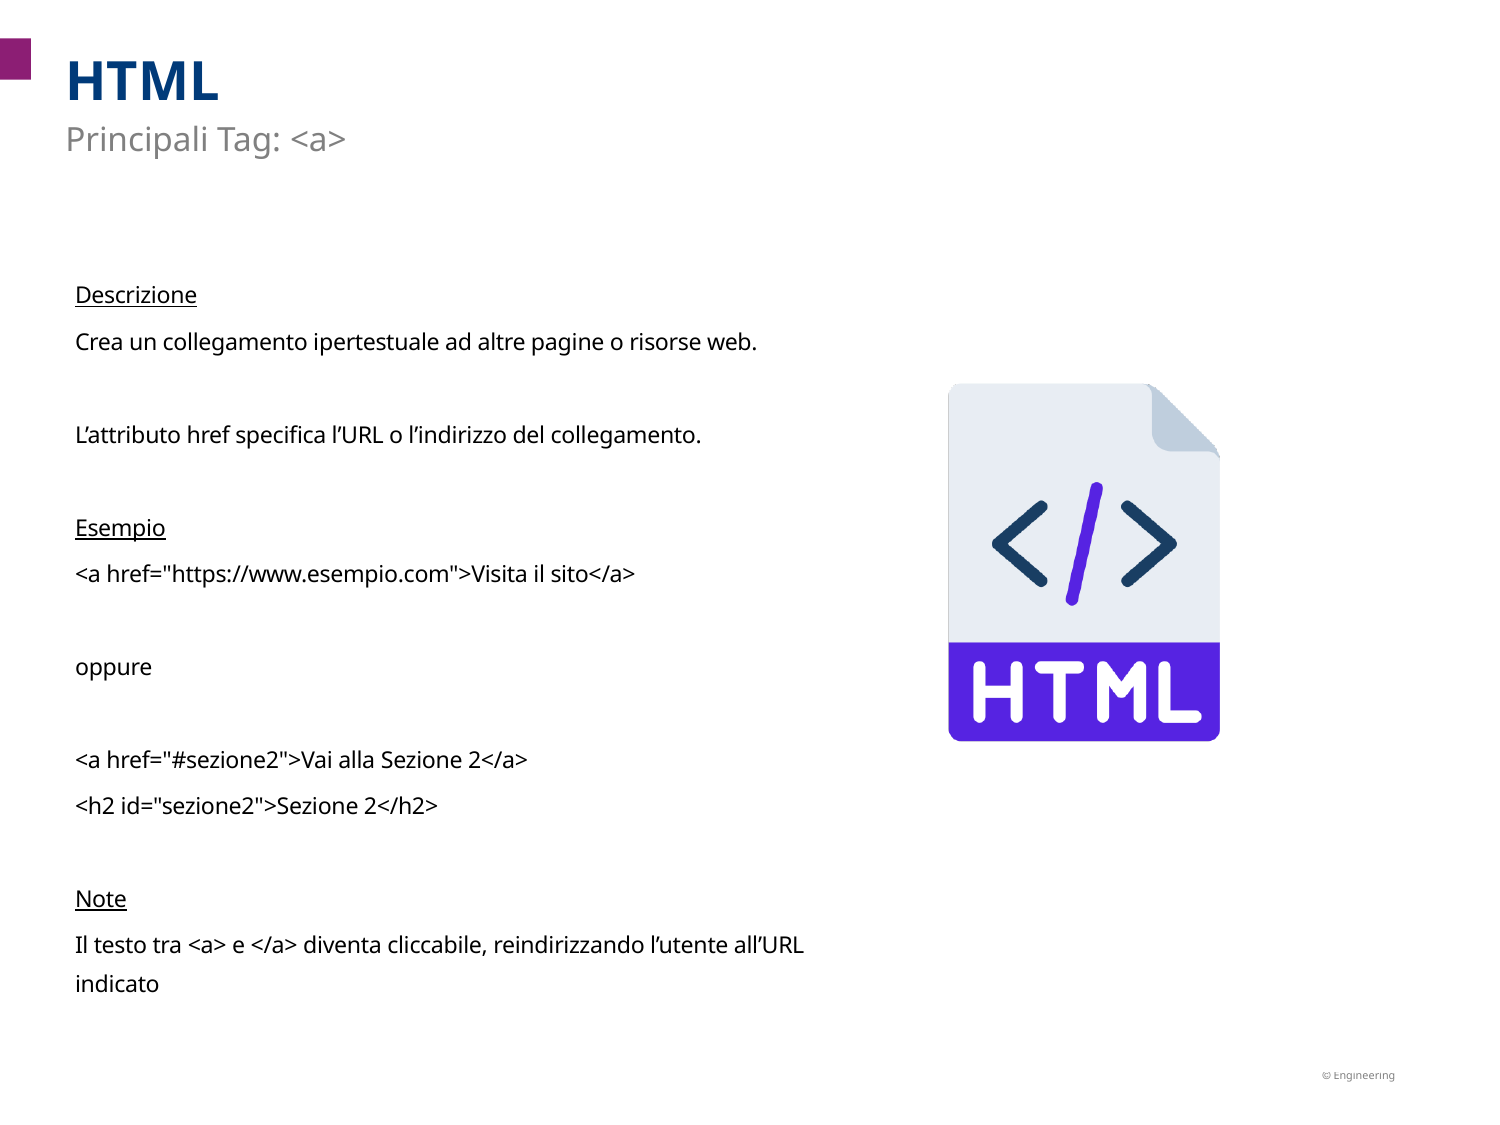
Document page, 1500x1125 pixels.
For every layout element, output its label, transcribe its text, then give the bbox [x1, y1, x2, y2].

picture [899, 377, 1269, 748]
text_box HTML [65, 46, 1284, 91]
text_box Principali Tag: <a> [65, 117, 1269, 162]
list Descrizione Crea un collegamento ipertestuale ad altre pagine o risorse web. L’attributo href specifica l’URL o l’indirizzo del collegamento. Esempio <a href="https://www.esempio.com">Visita il sito</a> oppure <a href="#sezione2">Vai alla Sezione 2</a> <h2 id="sezione2">Sezione 2</h2> Note Il testo tra <a> e </a> diventa cliccabile, reindirizzando l’utente all’URL indicato [75, 262, 880, 1005]
